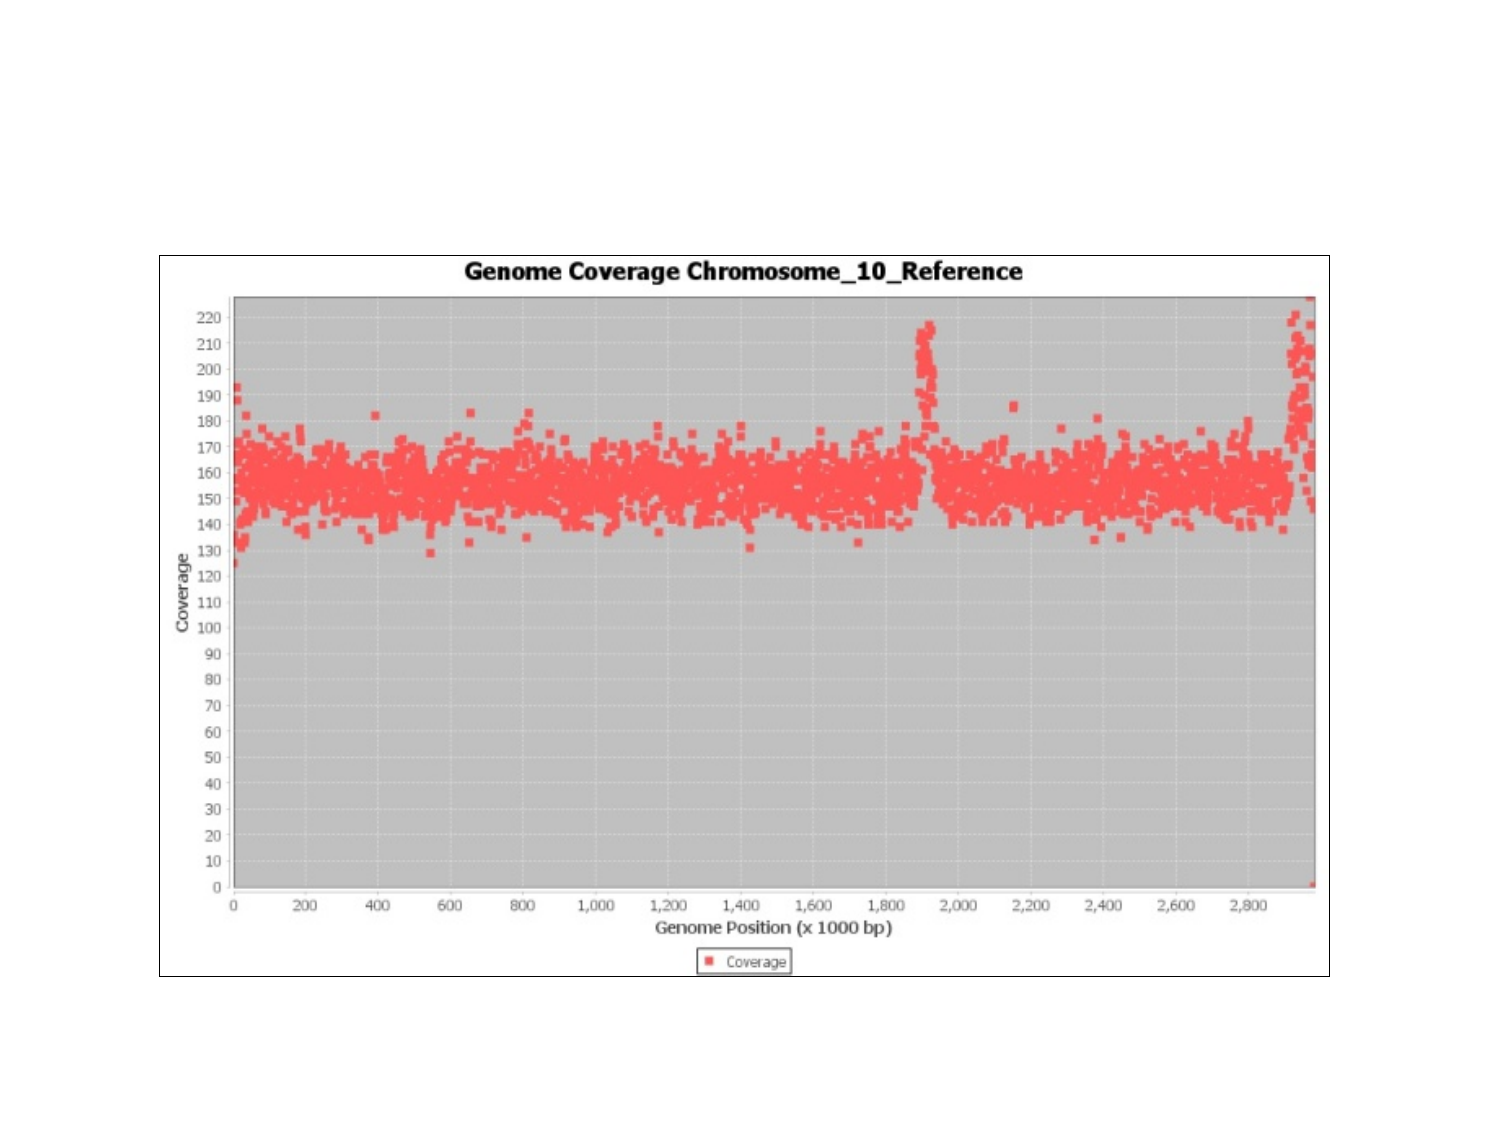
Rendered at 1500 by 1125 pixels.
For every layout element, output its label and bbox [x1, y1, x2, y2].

picture [159, 255, 1329, 977]
